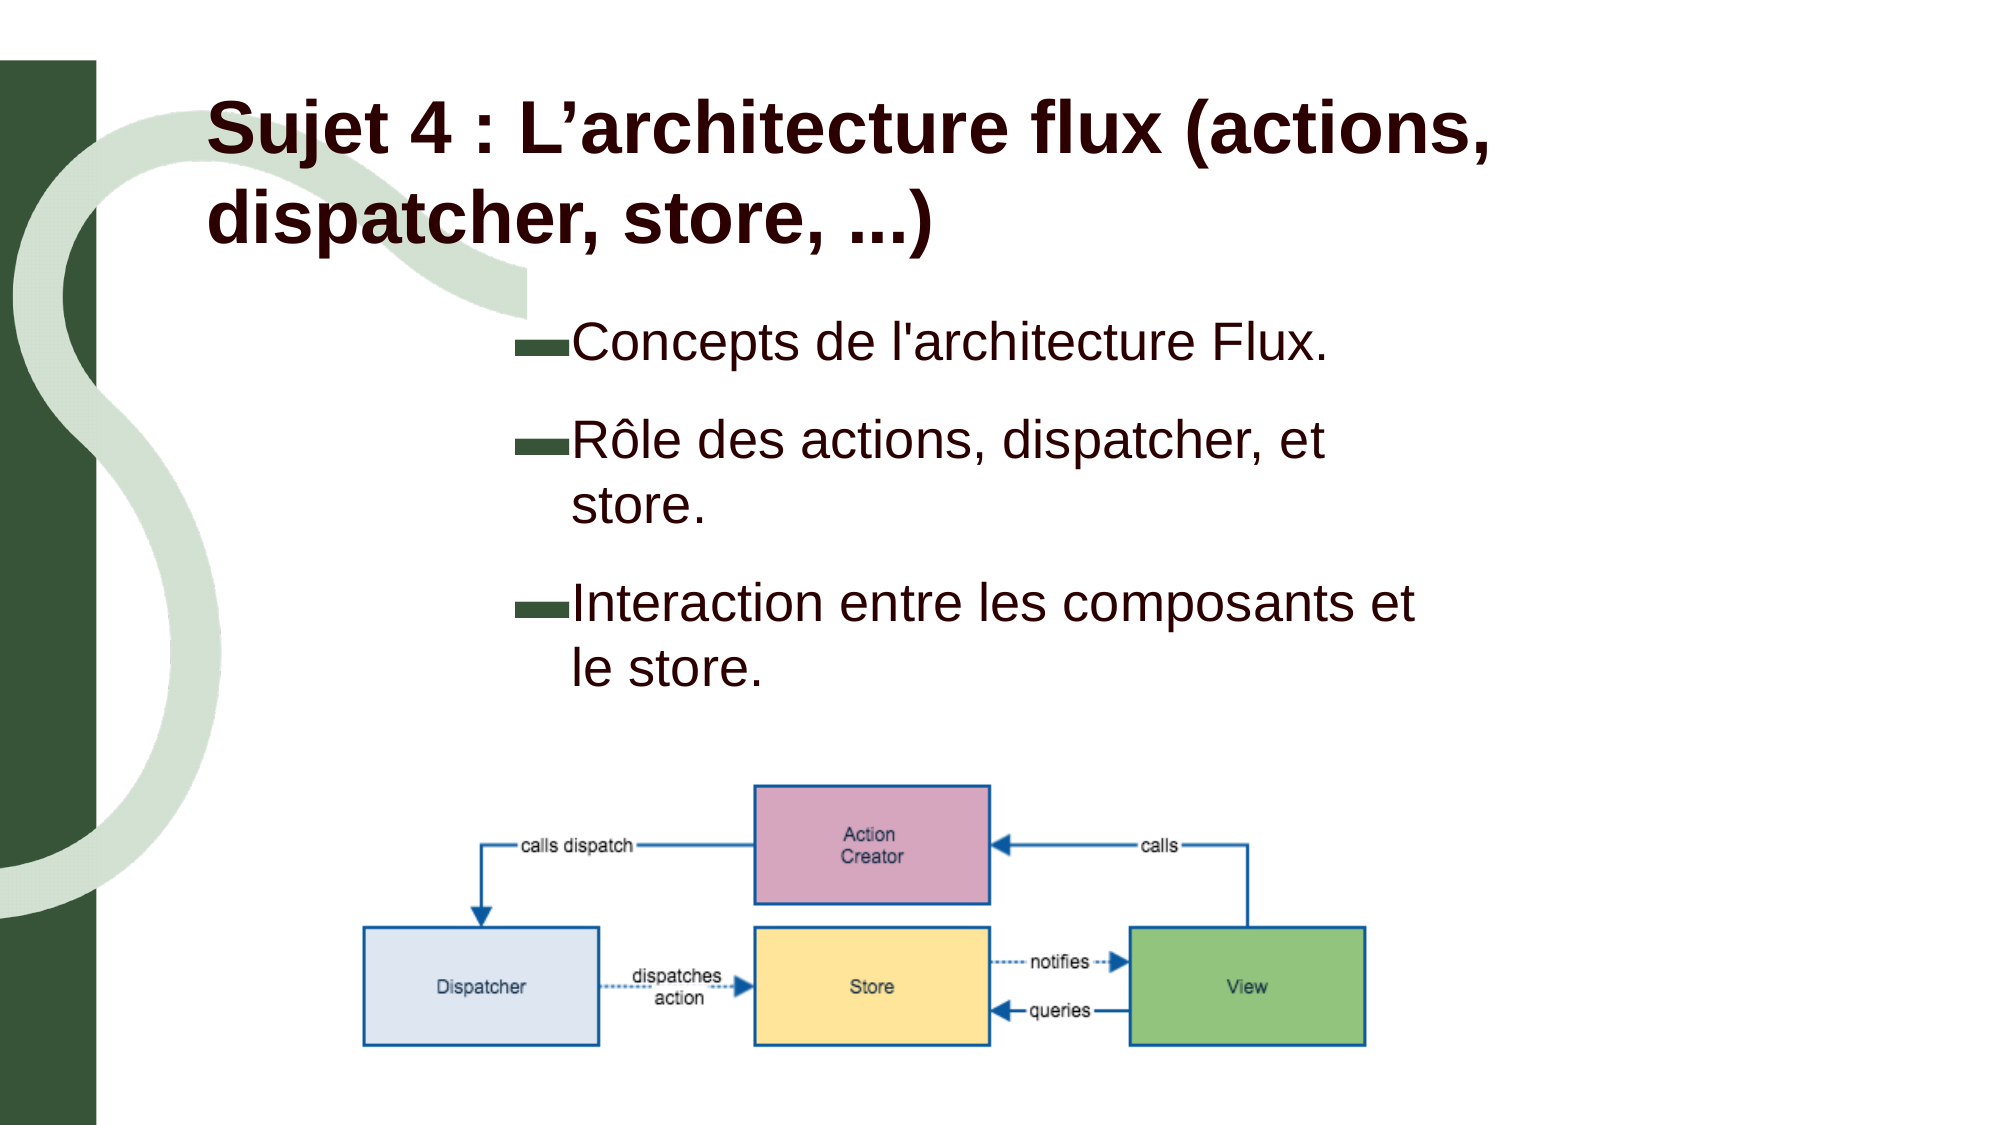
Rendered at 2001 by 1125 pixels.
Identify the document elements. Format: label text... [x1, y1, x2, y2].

list Concepts de l'architecture Flux. Rôle des actions, dispatcher, et store. Interaction entre les composants et le store. [500, 298, 1472, 995]
picture [0, 9, 1388, 1055]
title Sujet 4 : L’architecture flux (actions, dispatcher, store, ...) [206, 60, 1794, 366]
